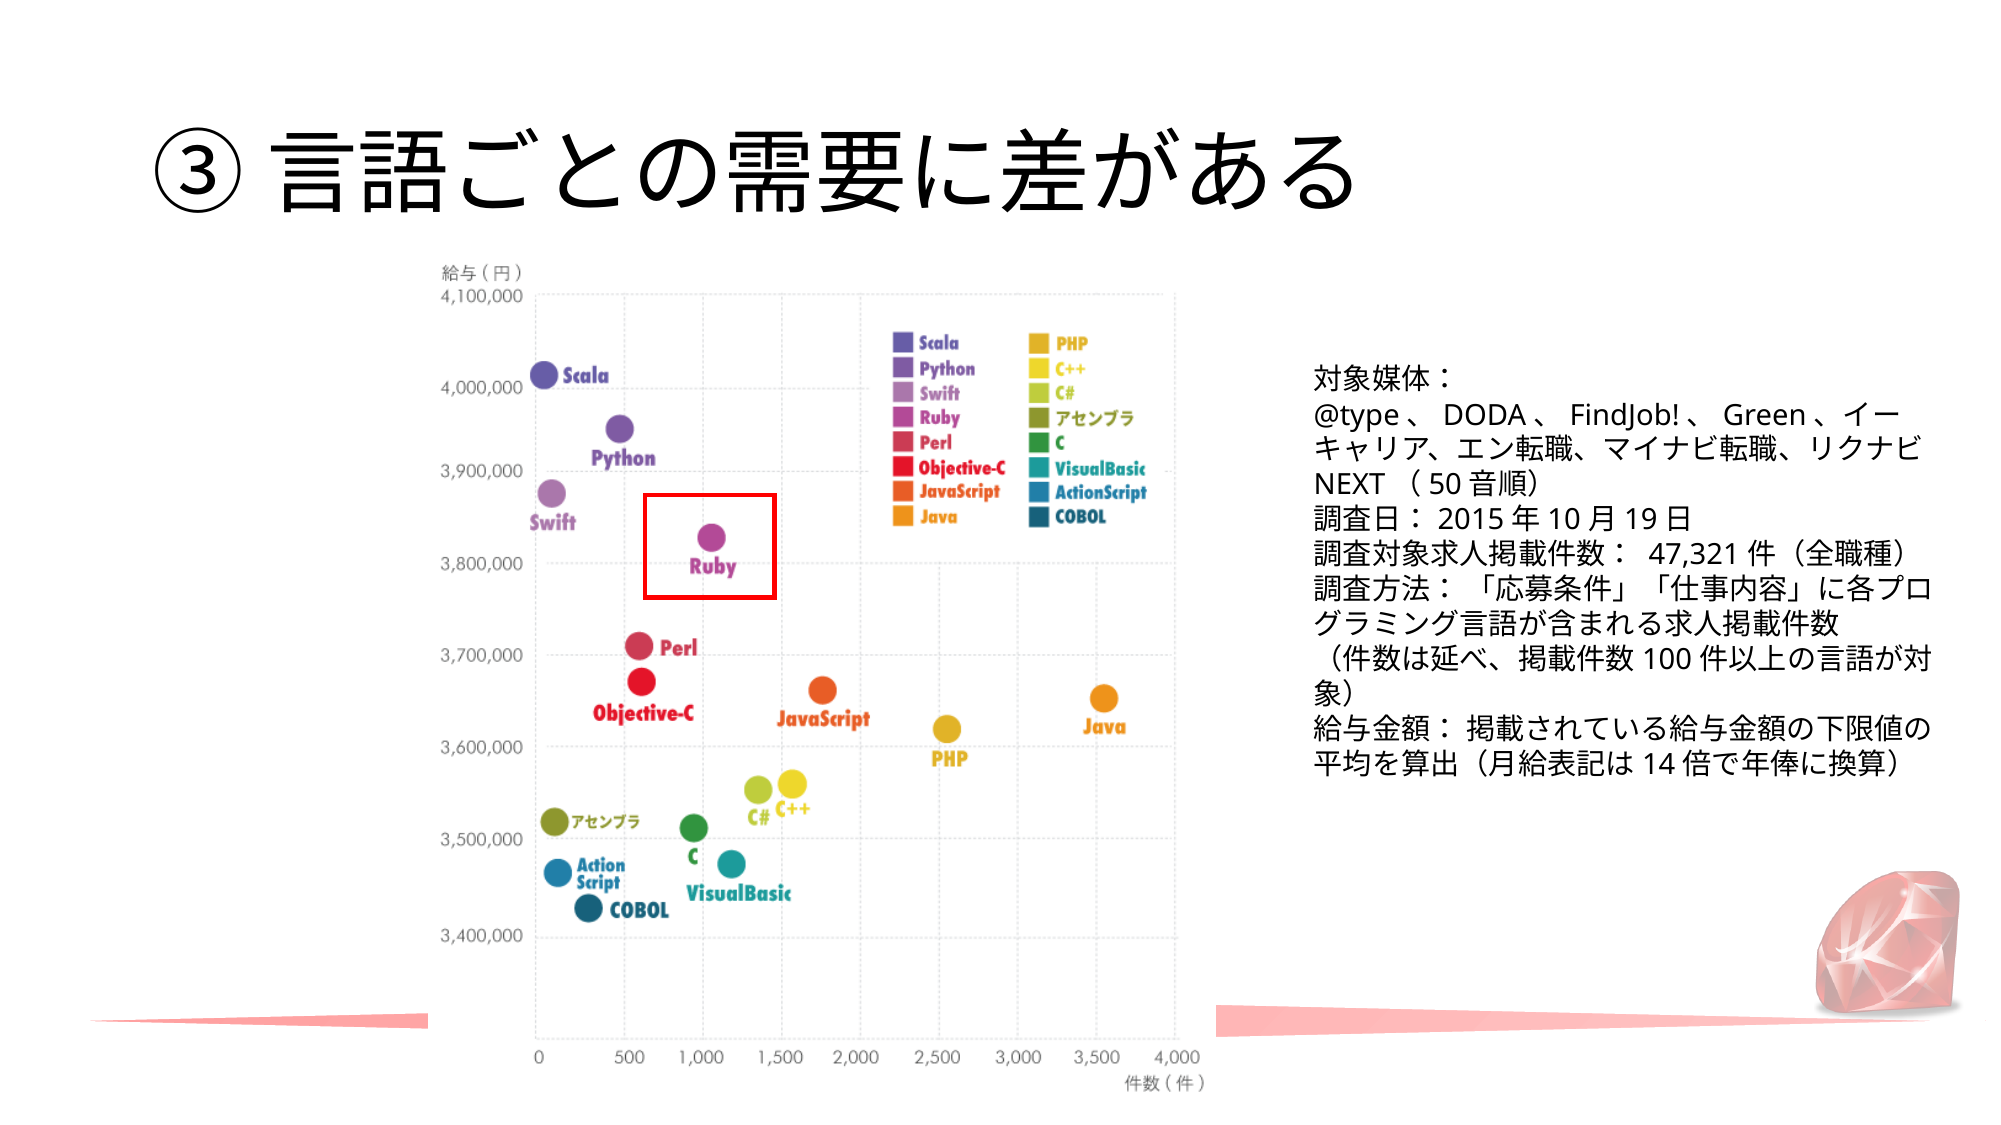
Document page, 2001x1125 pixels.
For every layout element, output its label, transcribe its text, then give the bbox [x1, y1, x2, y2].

text_box 対象媒体：@type、DODA、FindJob!、Green、イーキャリア、エン転職、マイナビ転職、リクナビNEXT（50音順） 調査日：2015年10月19日 調査対象求人掲載件数： 47,321件（全職種） 調査方法： 「応募条件」「仕事内容」に各プログラミング言語が含まれる求人掲載件数 （件数は延べ、掲載件数100件以上の言語が対象） 給与金額： 掲載されている給与金額の下限値の平均を算出（月給表記は14倍で年俸に換算） [1298, 353, 1971, 788]
title ③言語ごとの需要に差がある [137, 59, 1863, 278]
picture [428, 254, 1216, 1103]
